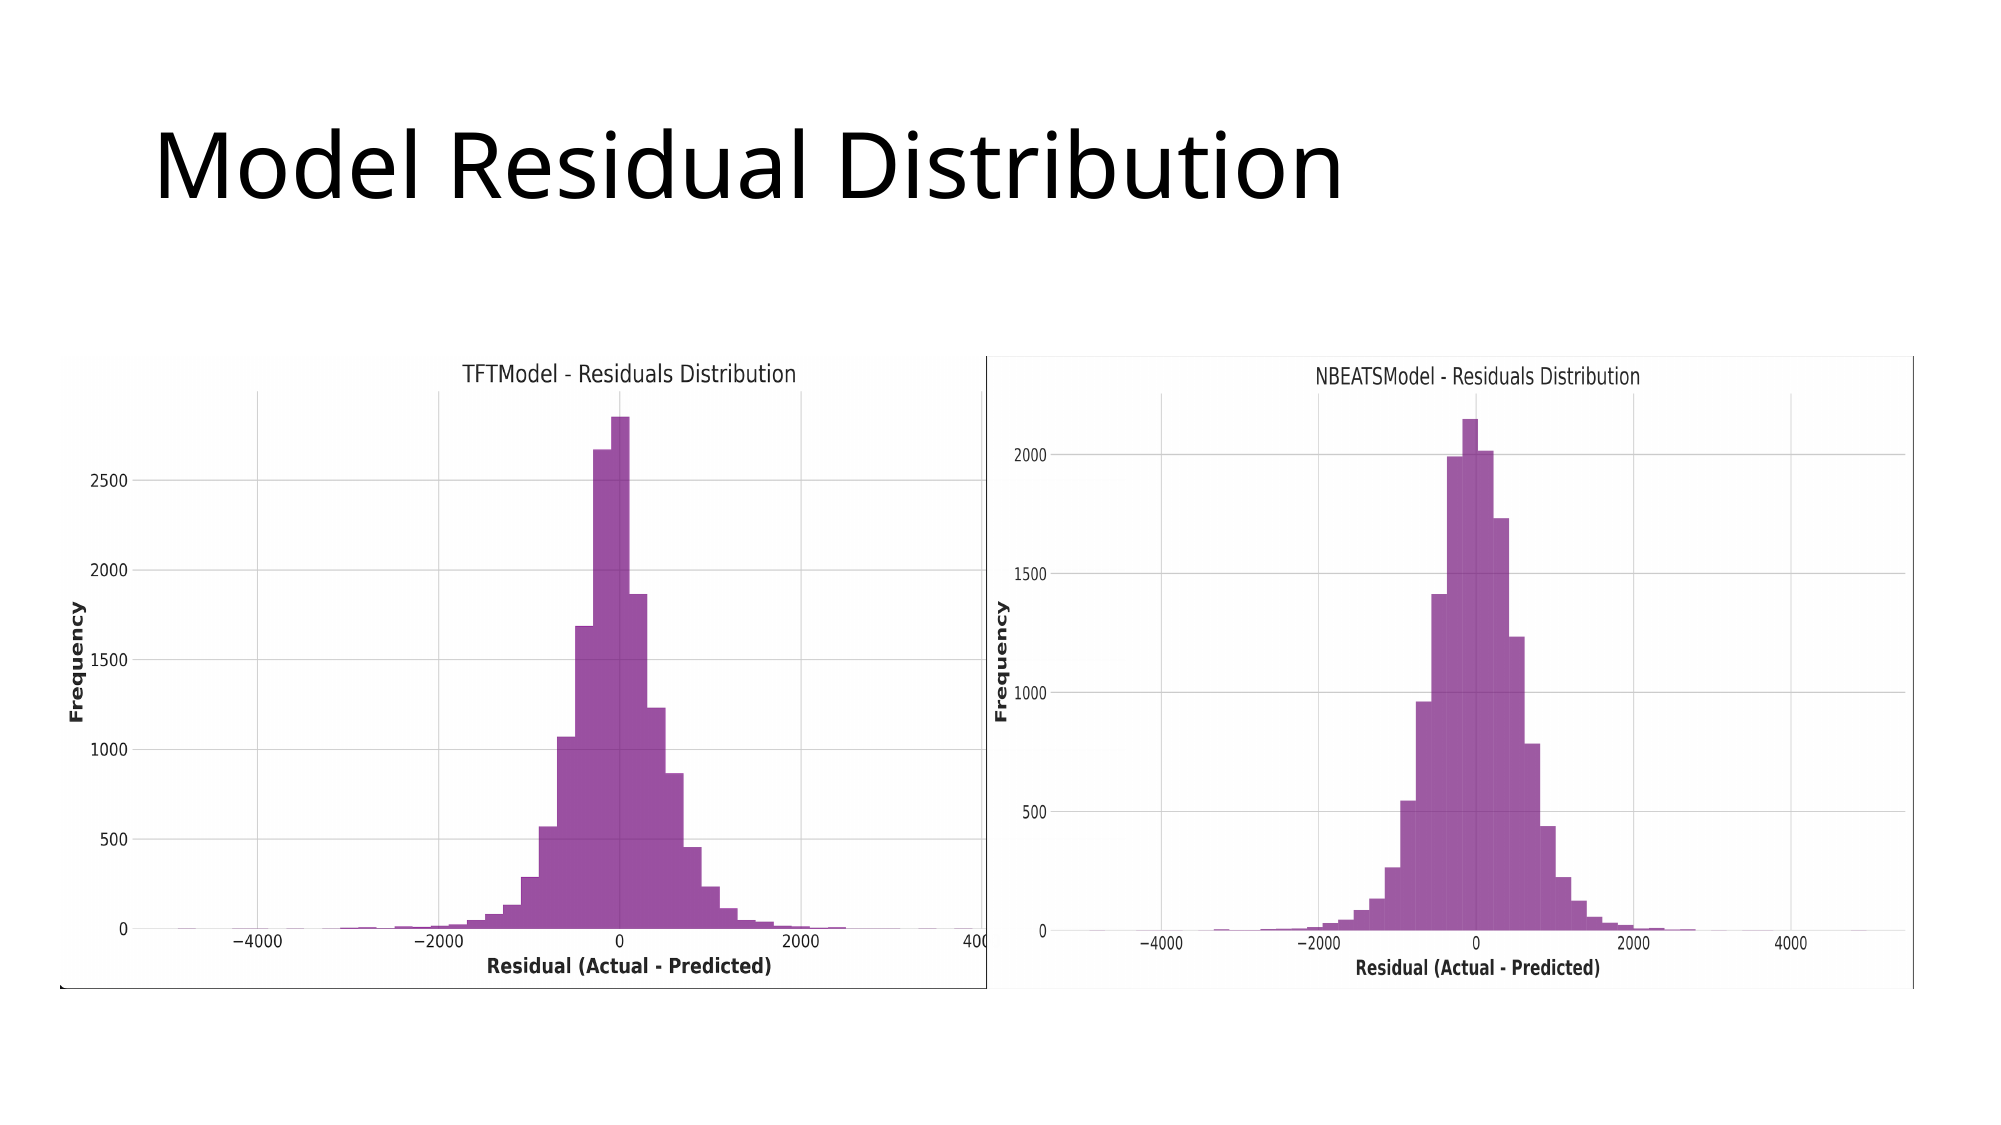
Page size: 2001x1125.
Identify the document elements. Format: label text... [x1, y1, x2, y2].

picture [60, 356, 1915, 990]
title Model Residual Distribution [137, 59, 1863, 278]
